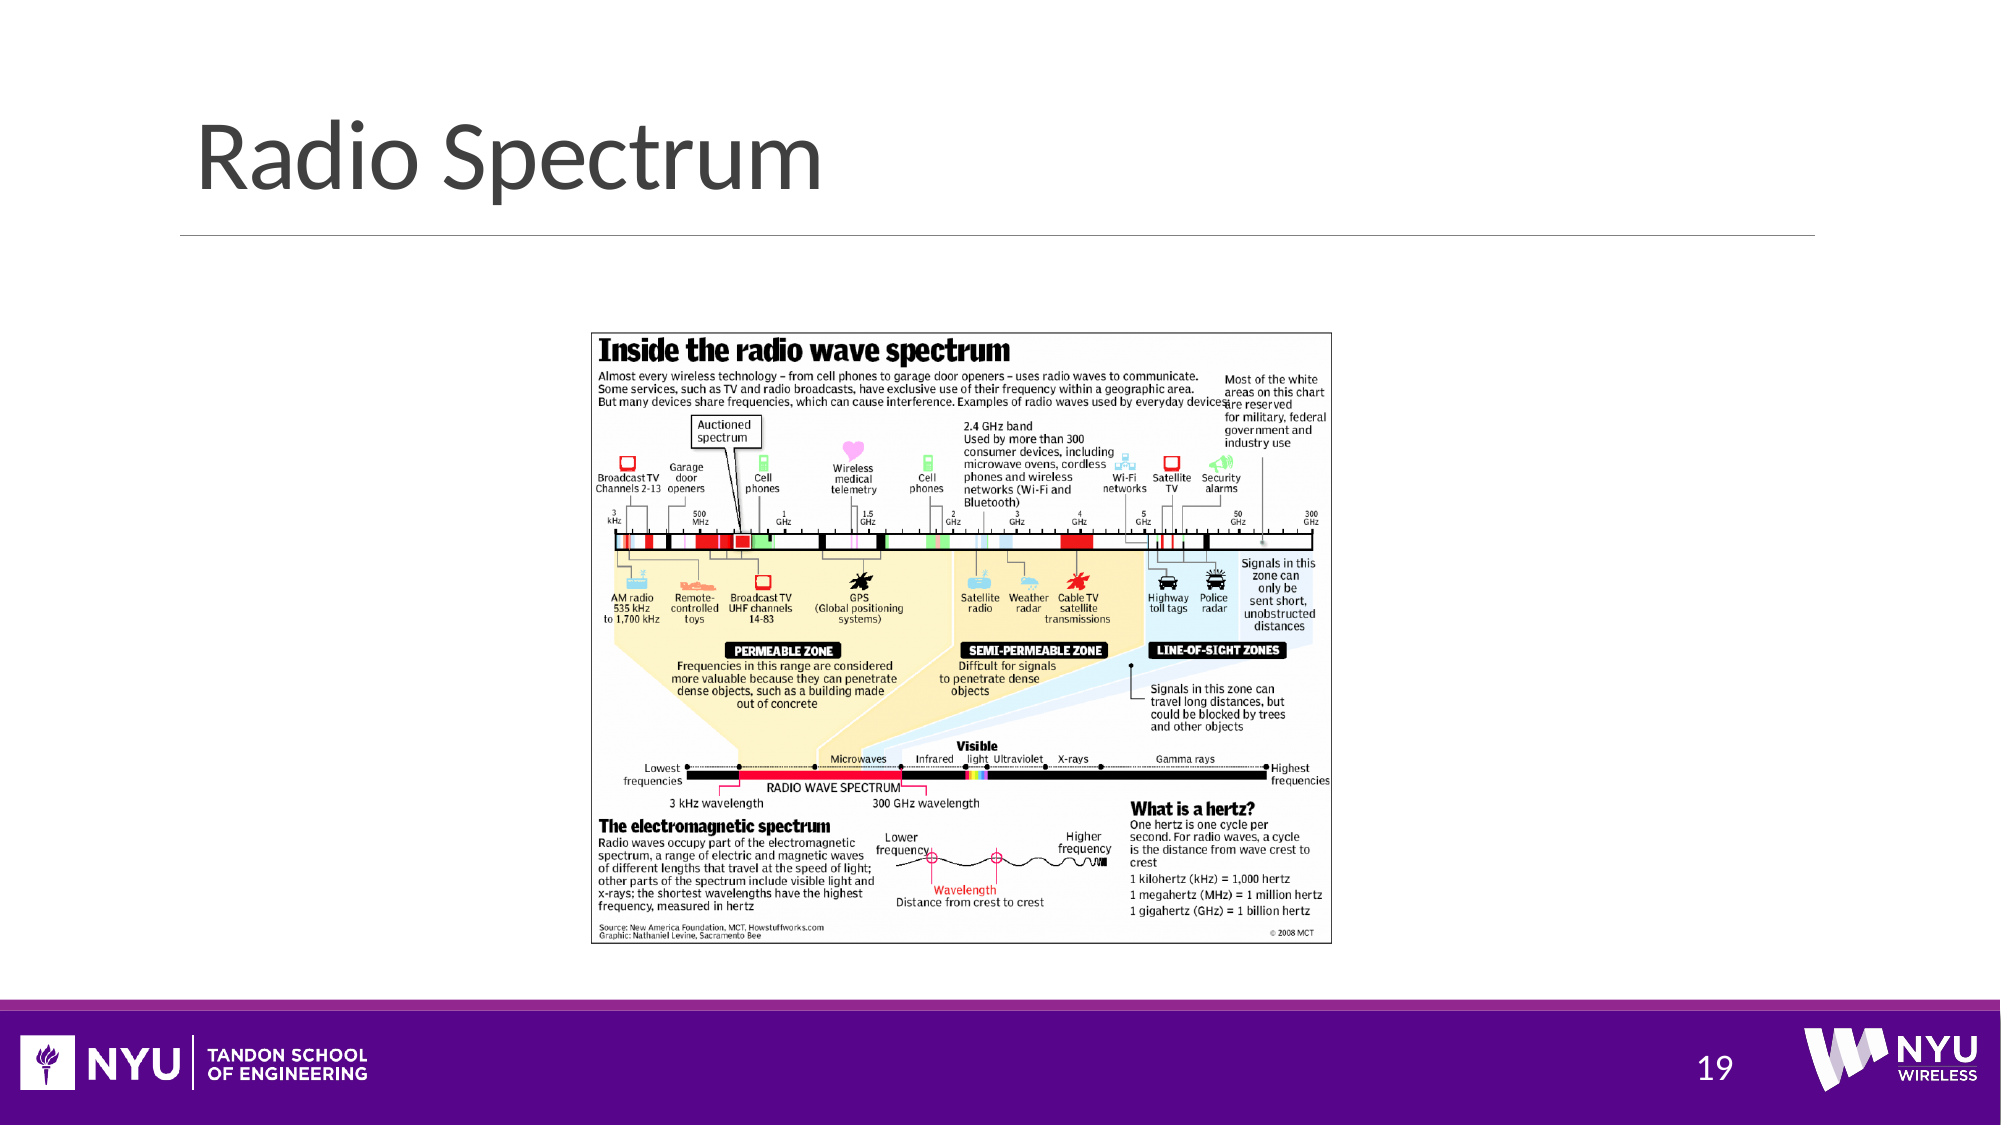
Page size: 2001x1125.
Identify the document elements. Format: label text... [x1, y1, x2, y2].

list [591, 331, 1333, 946]
title Radio Spectrum [180, 47, 1830, 218]
slide_number 19 [1533, 1035, 1749, 1096]
